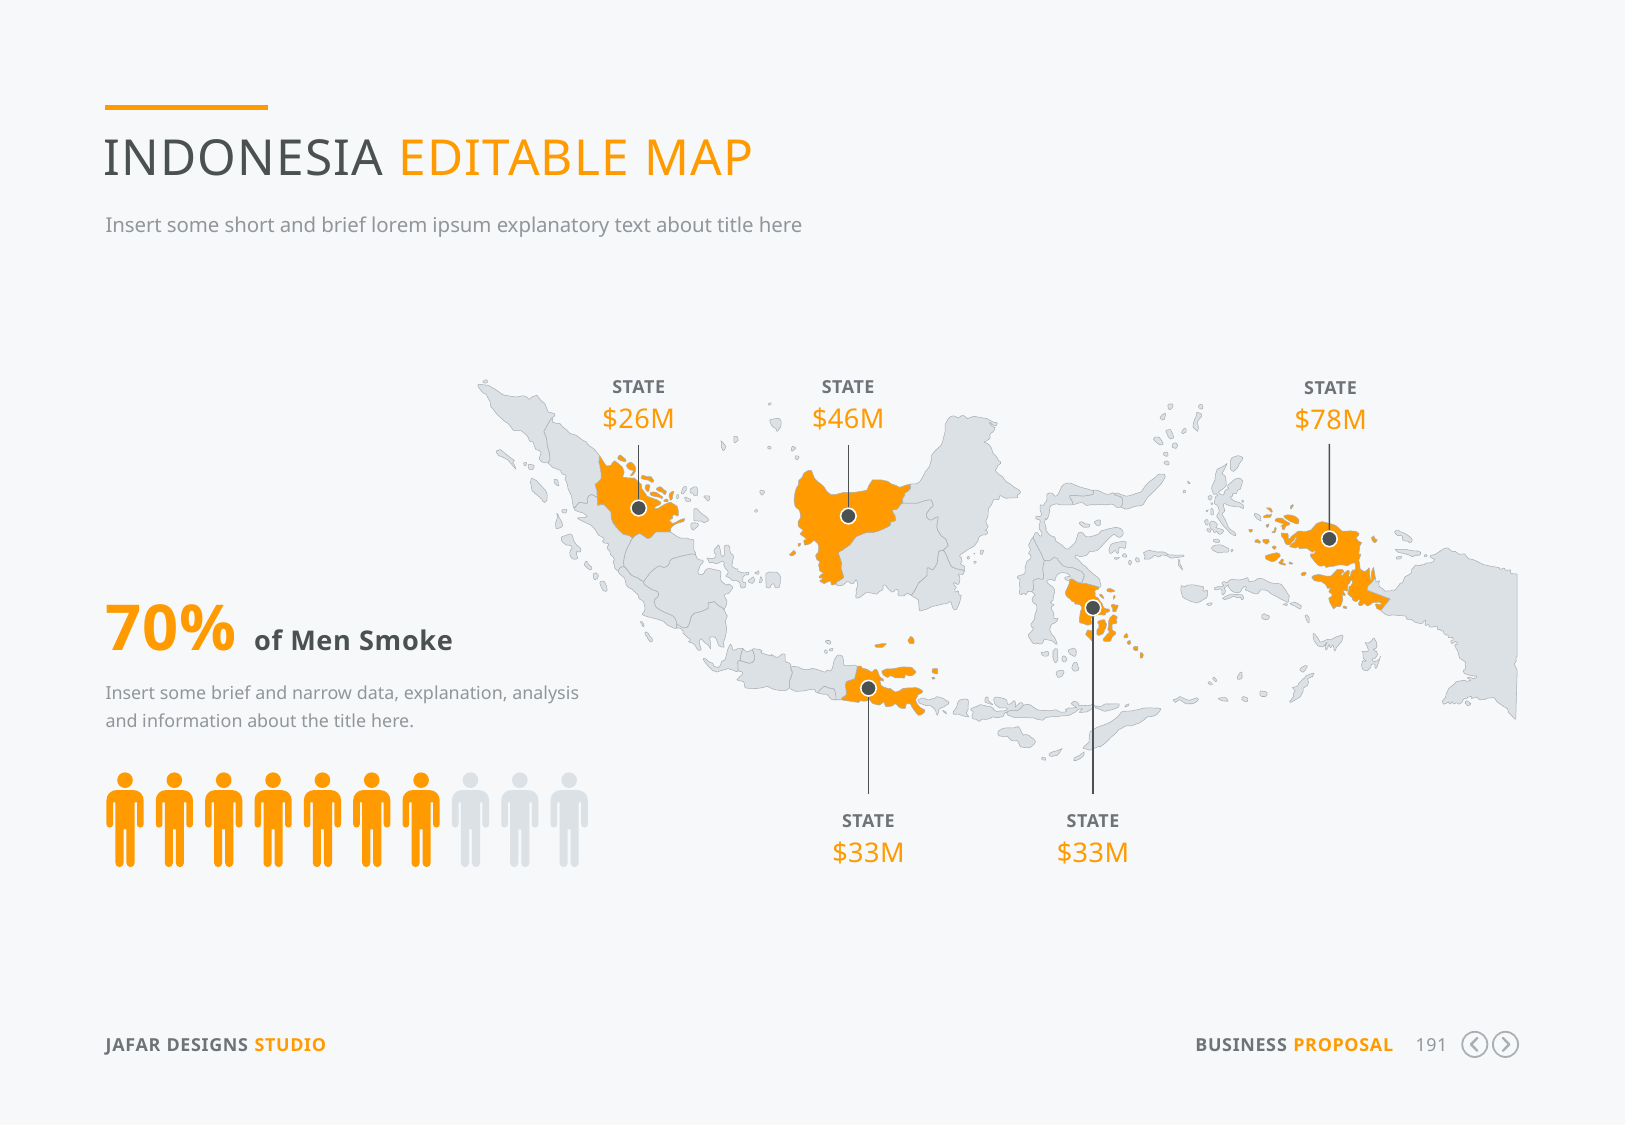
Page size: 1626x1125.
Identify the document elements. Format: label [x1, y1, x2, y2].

text_box [106, 772, 588, 868]
text_box [1033, 809, 1153, 868]
text_box [105, 375, 1518, 794]
list [105, 209, 1519, 241]
text_box [808, 809, 928, 868]
list [103, 125, 1518, 188]
